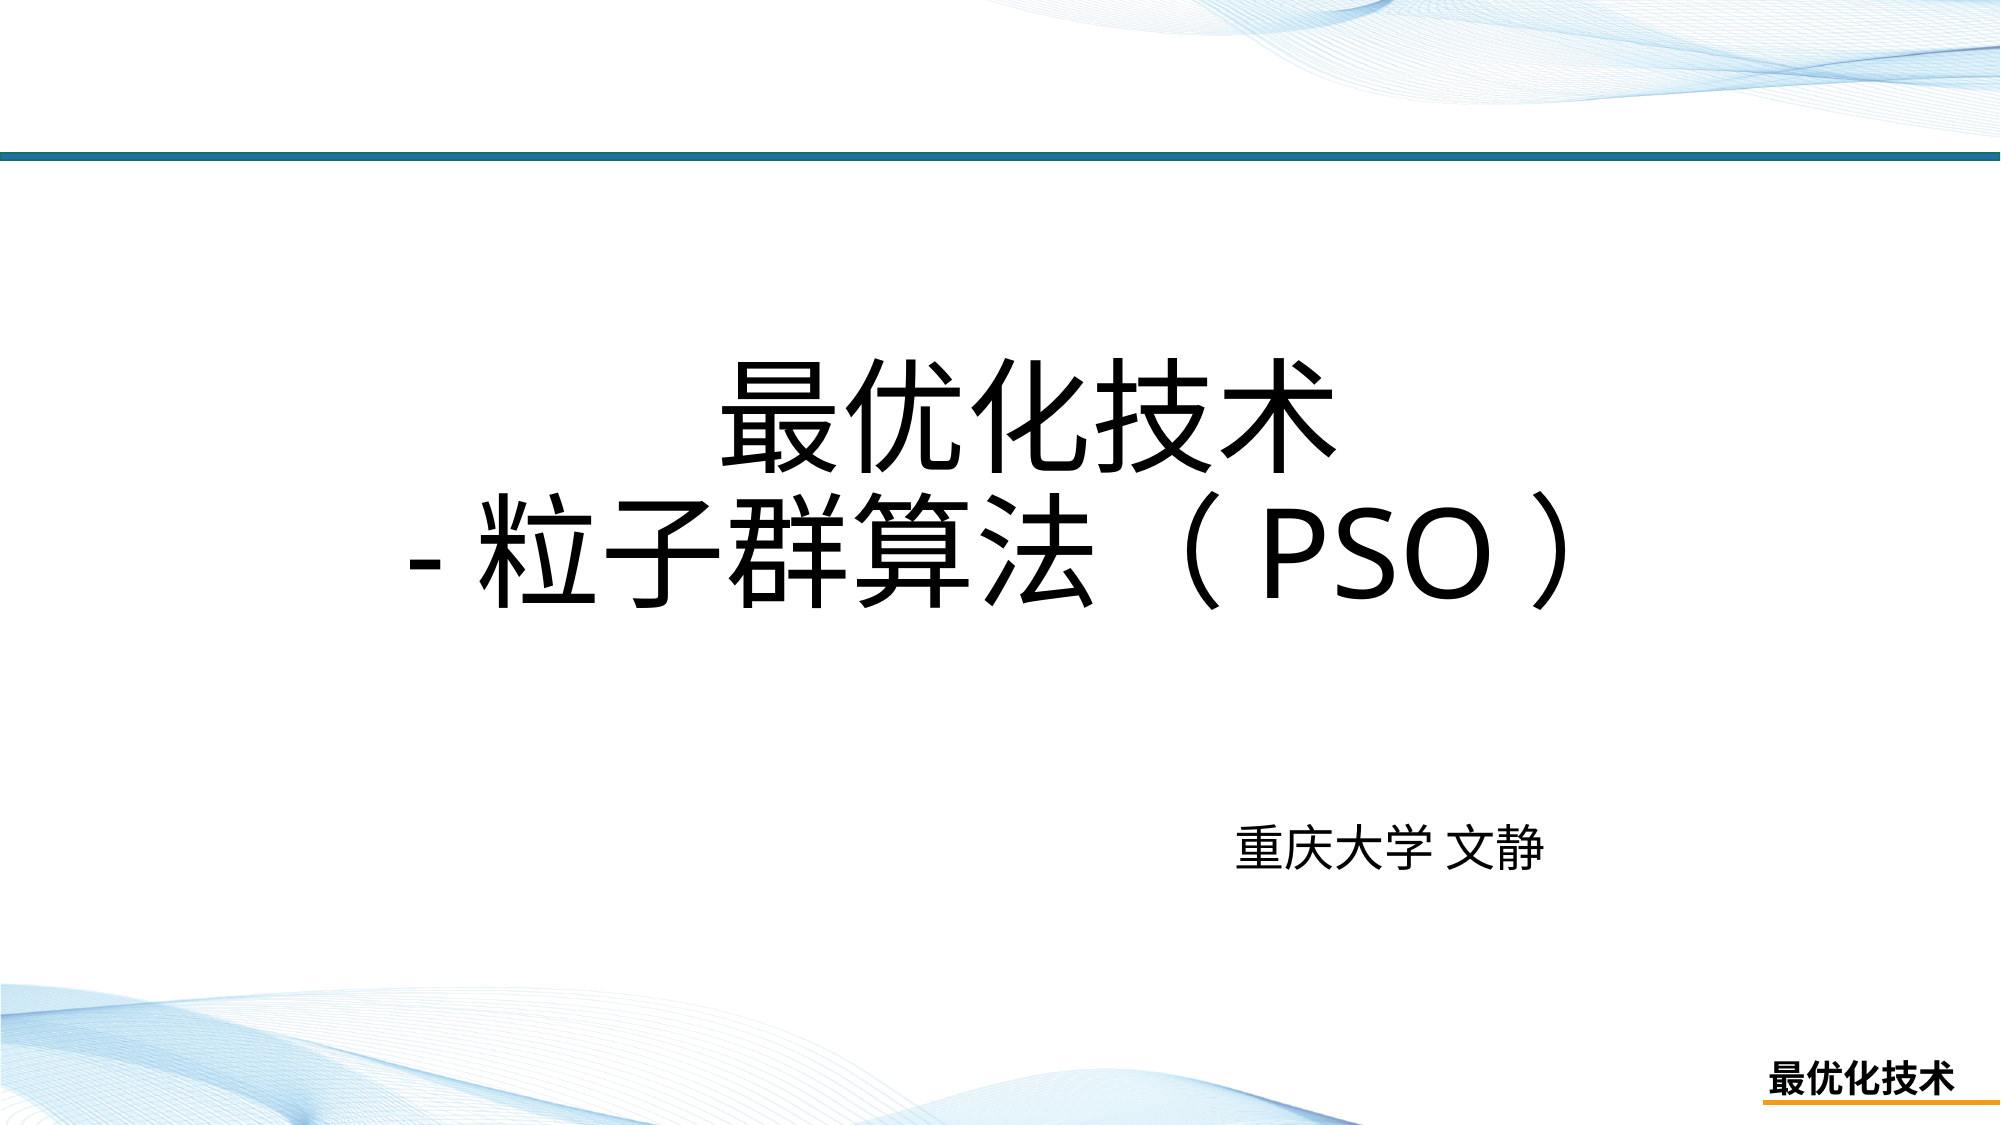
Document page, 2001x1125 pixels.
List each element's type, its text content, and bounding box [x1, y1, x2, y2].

title 最优化技术 -粒子群算法（PSO） [242, 152, 1816, 634]
subtitle 重庆大学 文静 [437, 740, 1937, 1013]
picture [885, 1, 1999, 148]
picture [2, 977, 1590, 1125]
